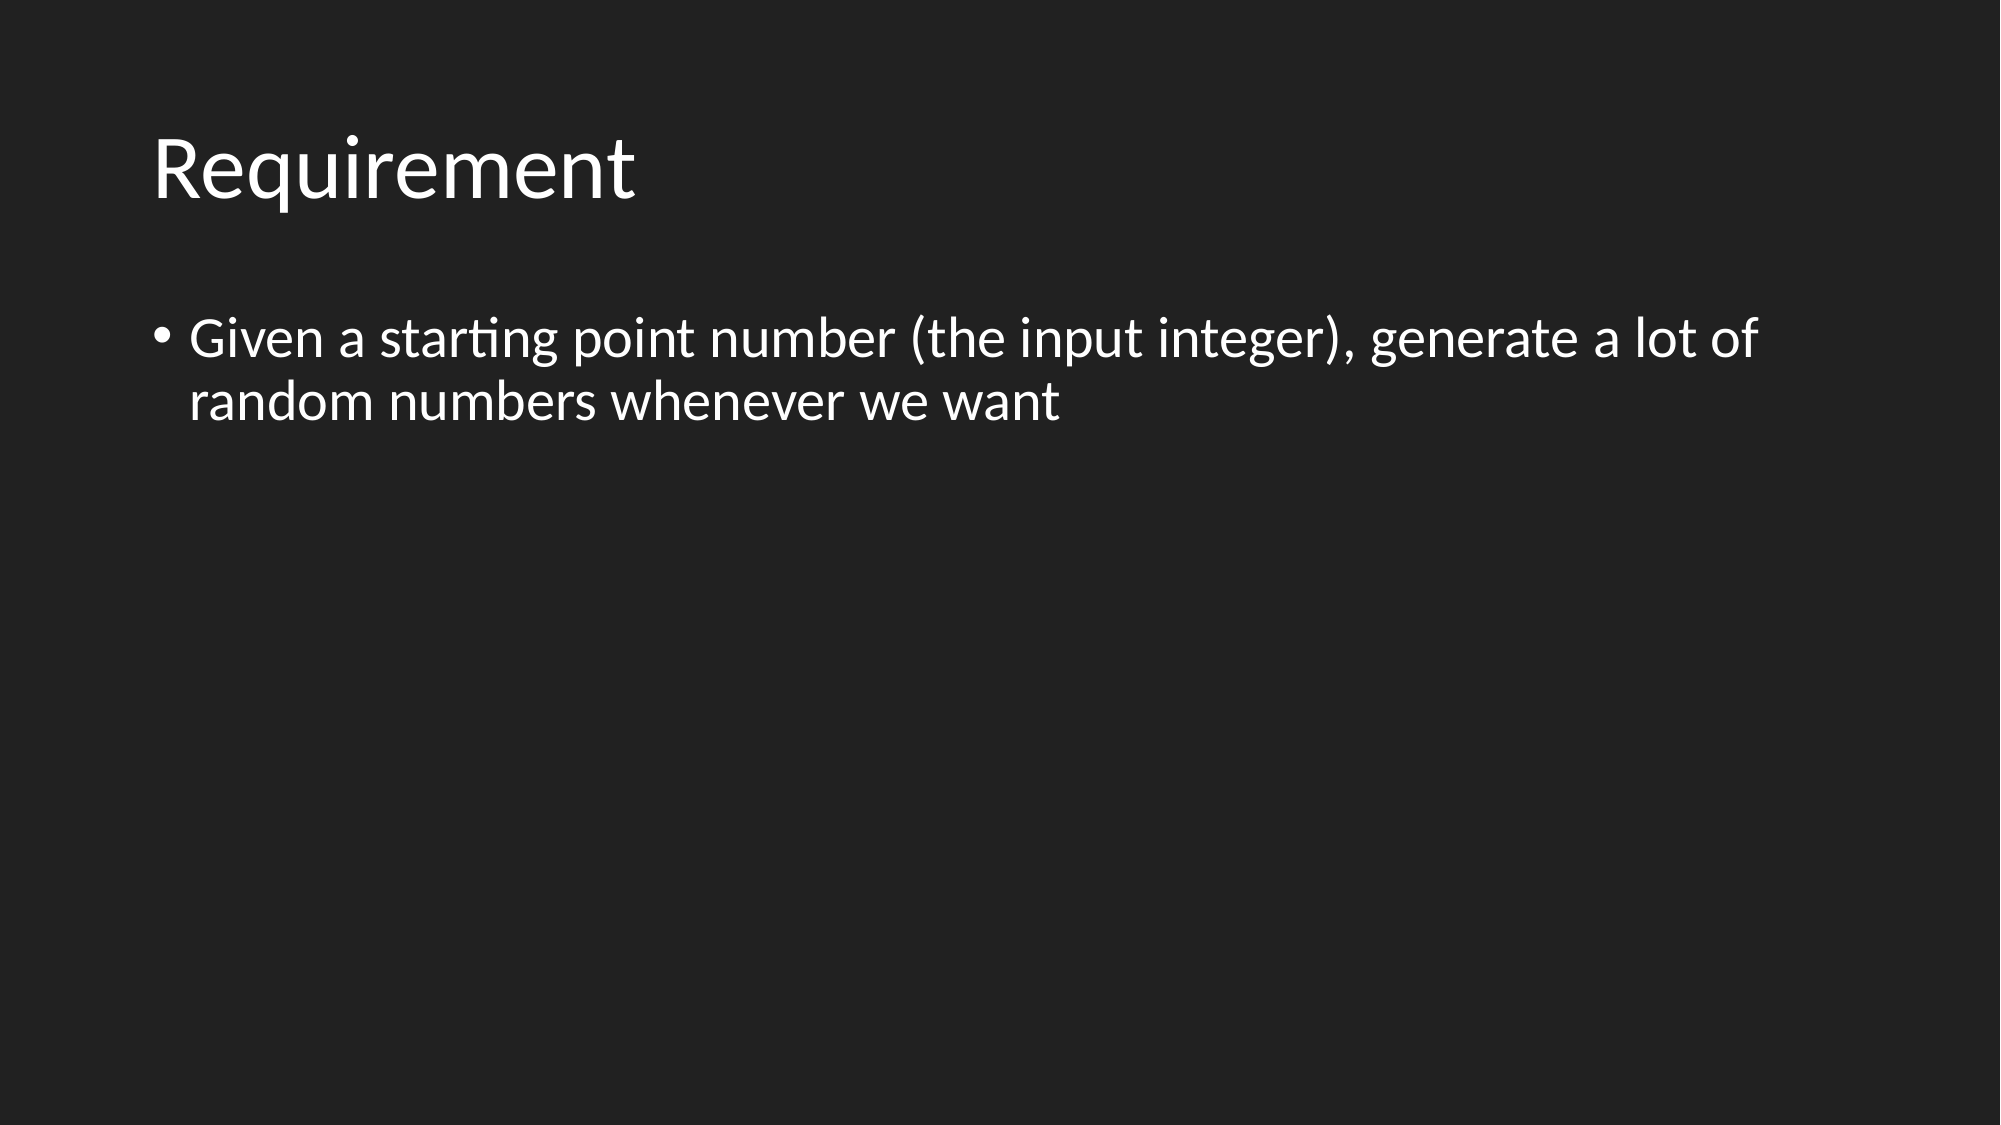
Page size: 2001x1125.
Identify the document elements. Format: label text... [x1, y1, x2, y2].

list Given a starting point number (the input integer), generate a lot of random numbers whenever we want [137, 299, 1863, 1014]
title Requirement [137, 59, 1863, 278]
